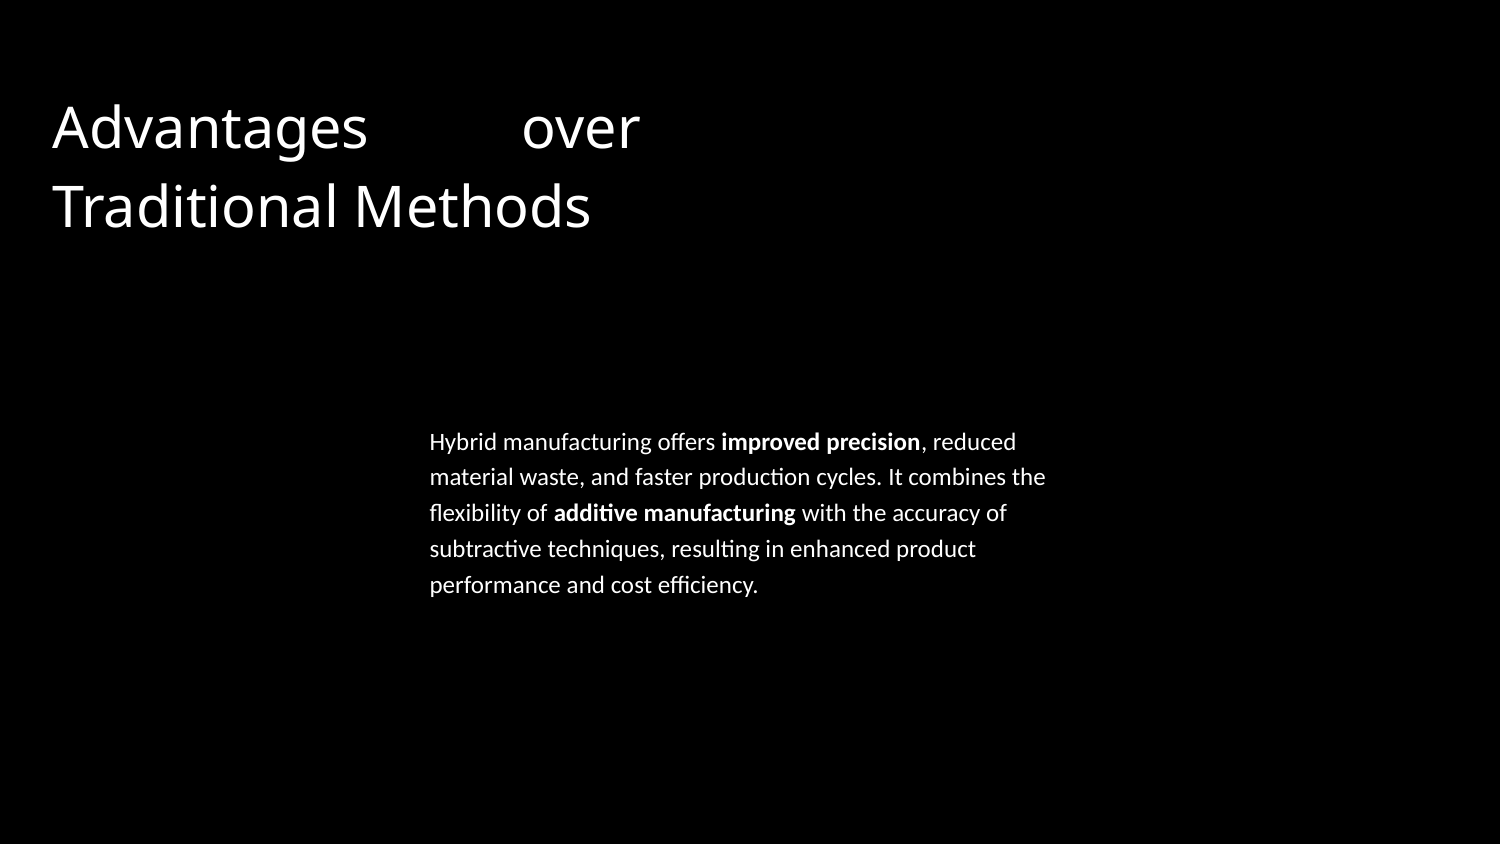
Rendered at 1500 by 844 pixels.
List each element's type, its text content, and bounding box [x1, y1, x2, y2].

title Advantages over Traditional Methods [37, 65, 657, 308]
subtitle Hybrid manufacturing offers improved precision, reduced material waste, and faster production cycles. It combines the flexibility of additive manufacturing with the accuracy of subtractive techniques, resulting in enhanced product performance and cost efficiency. [377, 403, 1112, 844]
